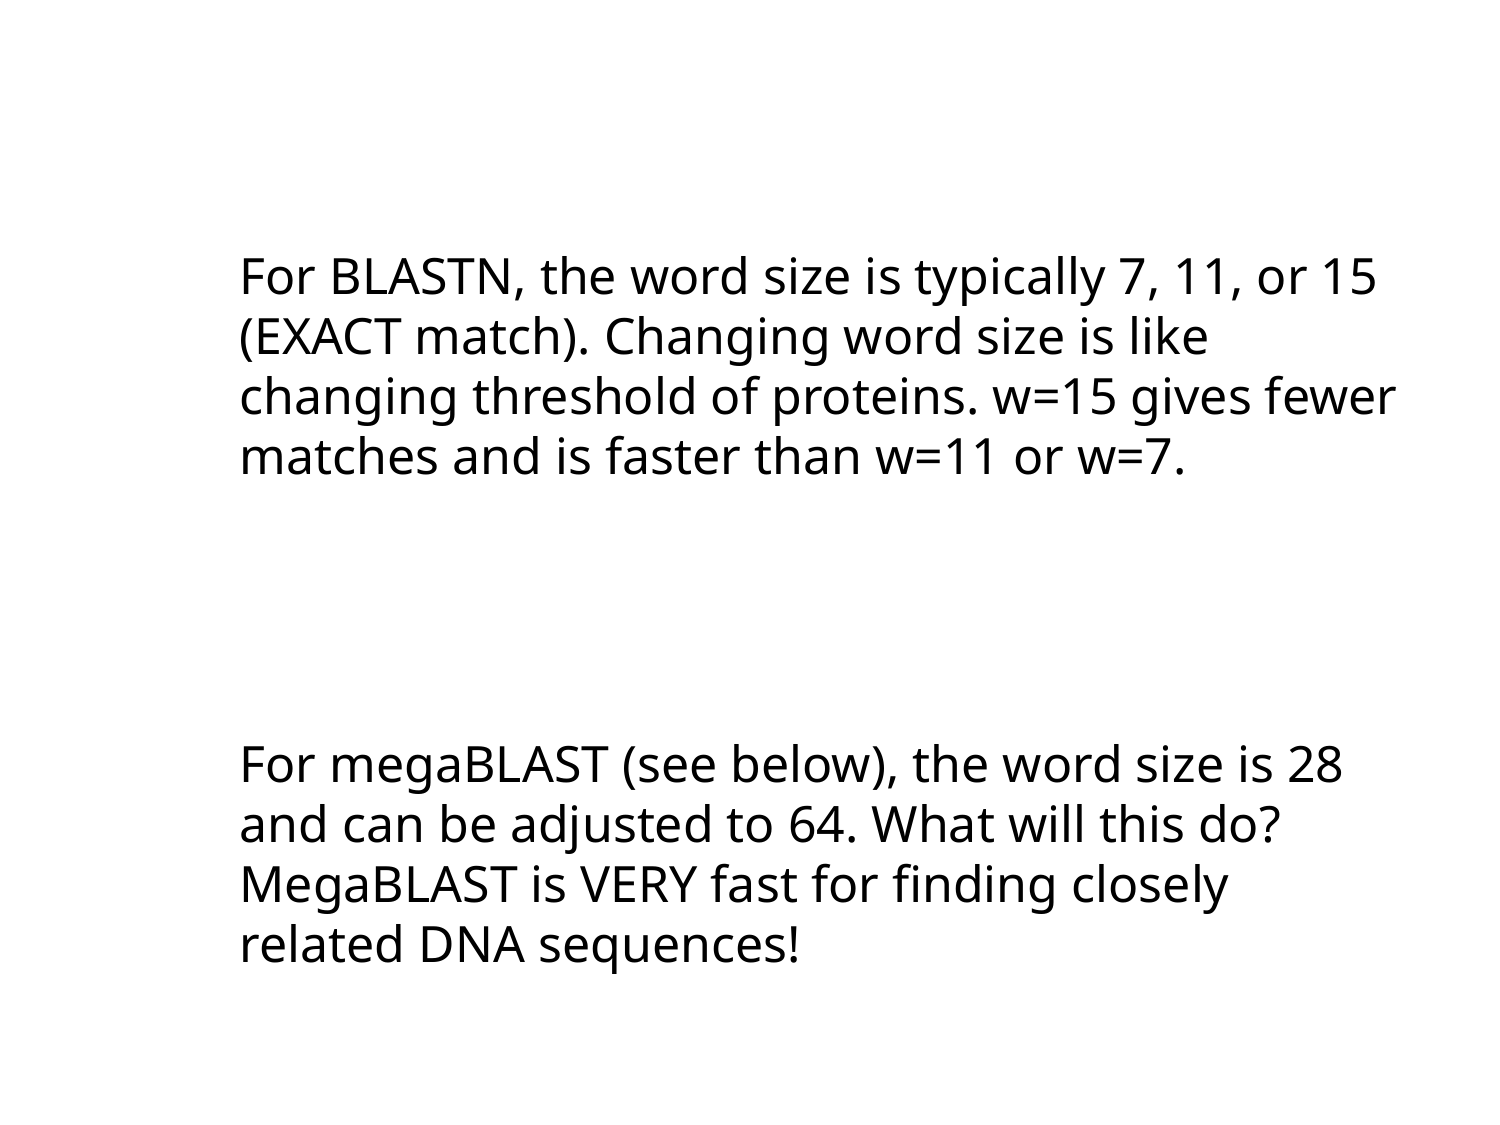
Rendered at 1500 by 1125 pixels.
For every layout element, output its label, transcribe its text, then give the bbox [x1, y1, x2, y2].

text_box For megaBLAST (see below), the word size is 28 and can be adjusted to 64. What will this do? MegaBLAST is VERY fast for finding closely related DNA sequences! [225, 724, 1400, 980]
text_box For BLASTN, the word size is typically 7, 11, or 15 (EXACT match). Changing word size is like changing threshold of proteins. w=15 gives fewer matches and is faster than w=11 or w=7. [224, 237, 1425, 493]
